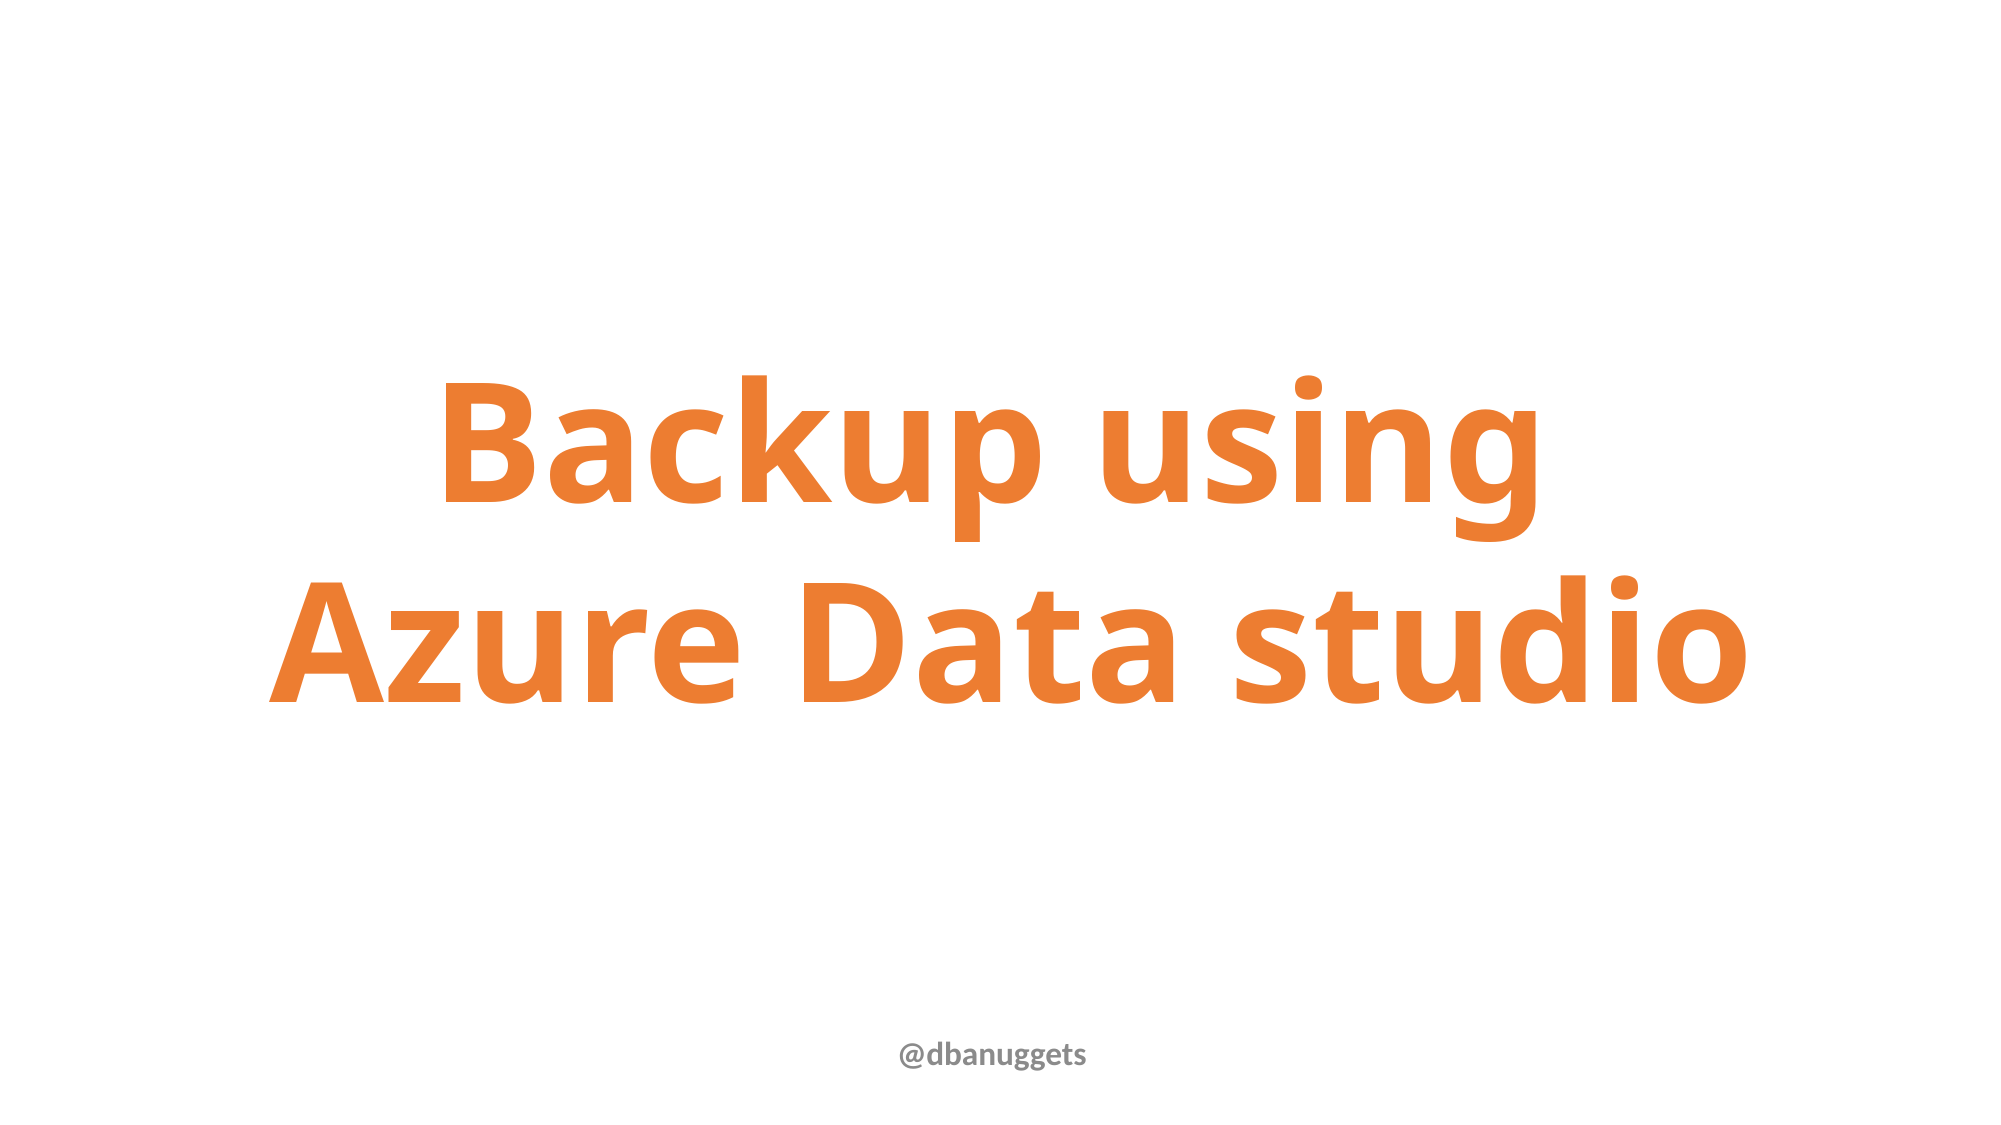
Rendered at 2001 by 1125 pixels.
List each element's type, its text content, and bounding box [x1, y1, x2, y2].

footer @dbanuggets [654, 1021, 1330, 1082]
text_box Backup using Azure Data studio [11, 328, 2000, 744]
